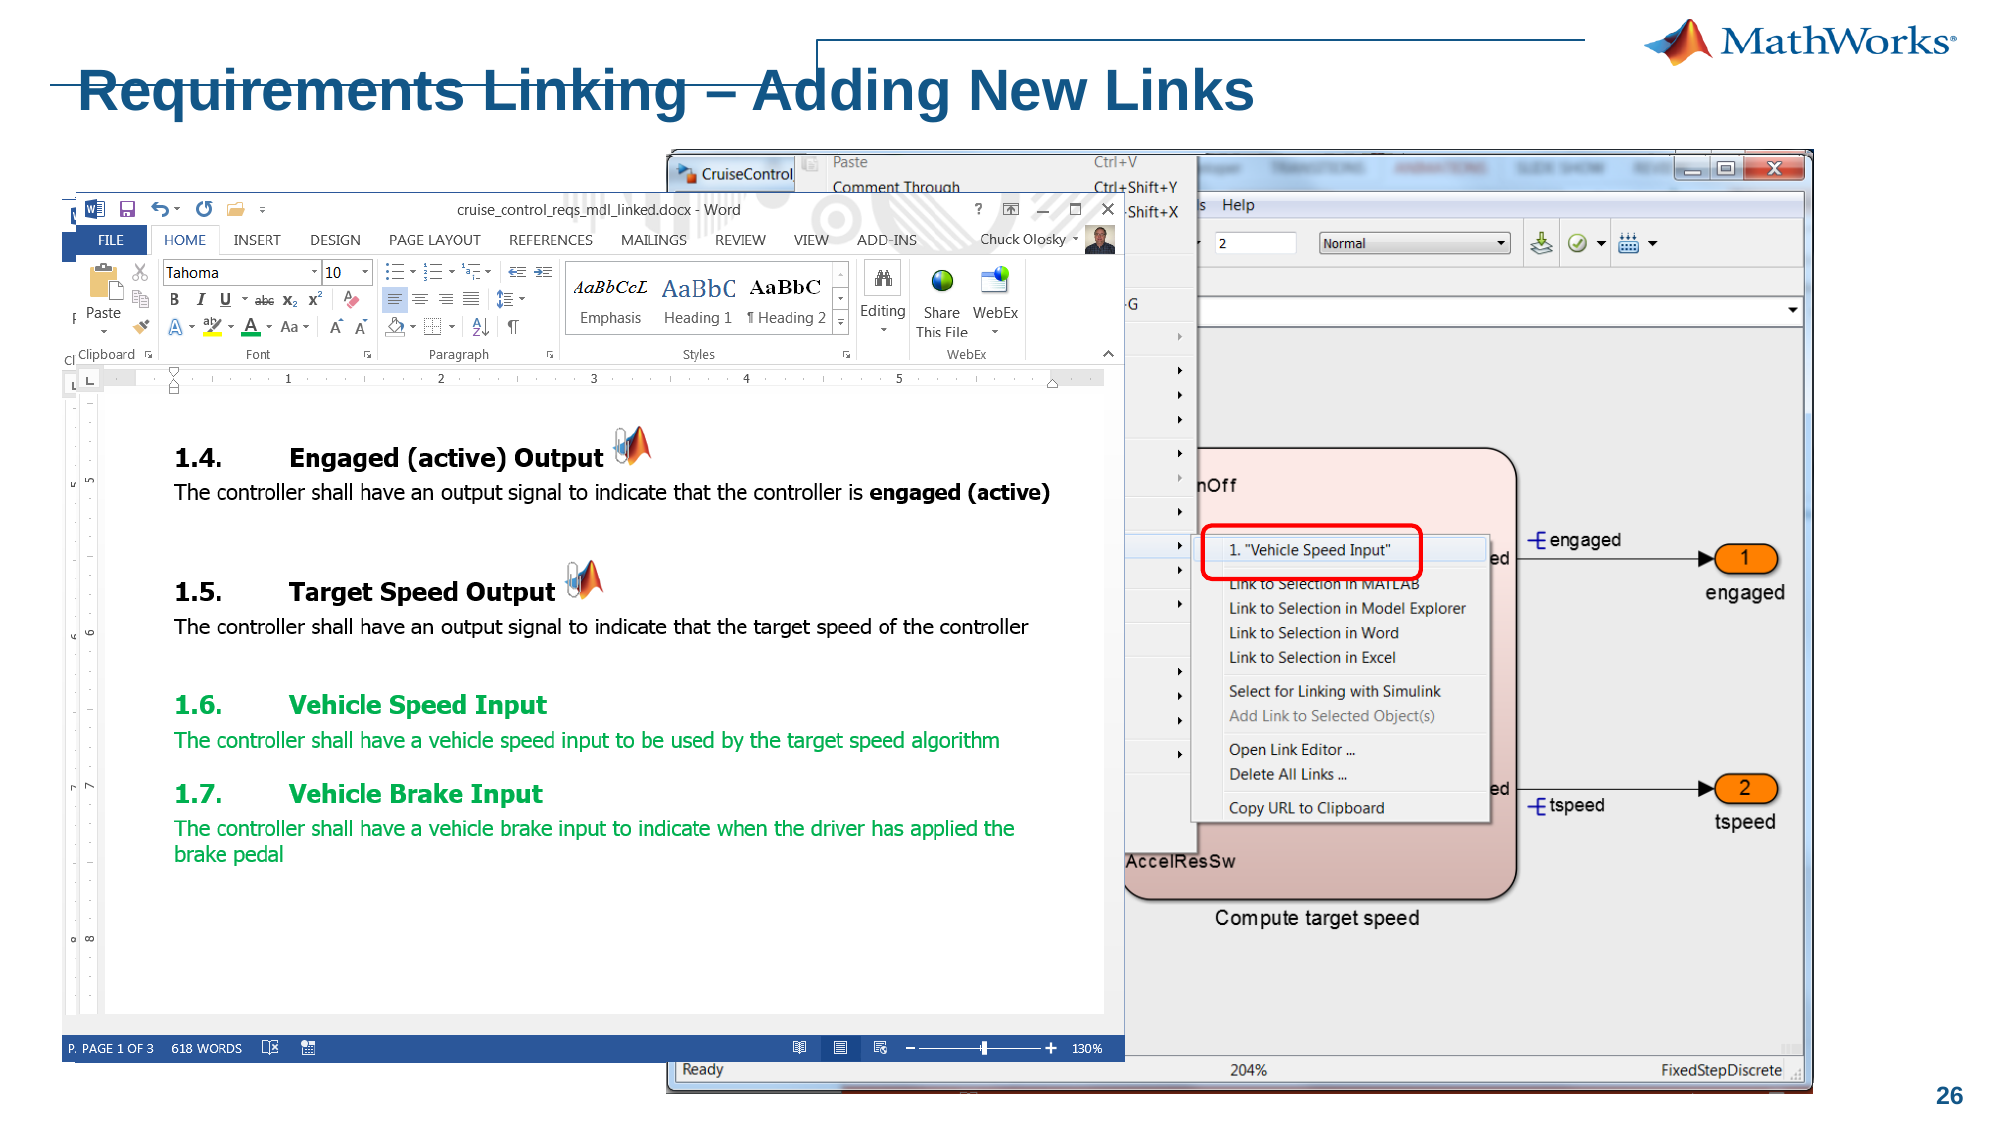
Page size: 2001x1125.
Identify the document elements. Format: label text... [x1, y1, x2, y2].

picture [1634, 7, 1977, 78]
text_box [671, 149, 1814, 153]
picture [62, 152, 1813, 1094]
title Requirements Linking – Adding New Links [62, 44, 1830, 207]
